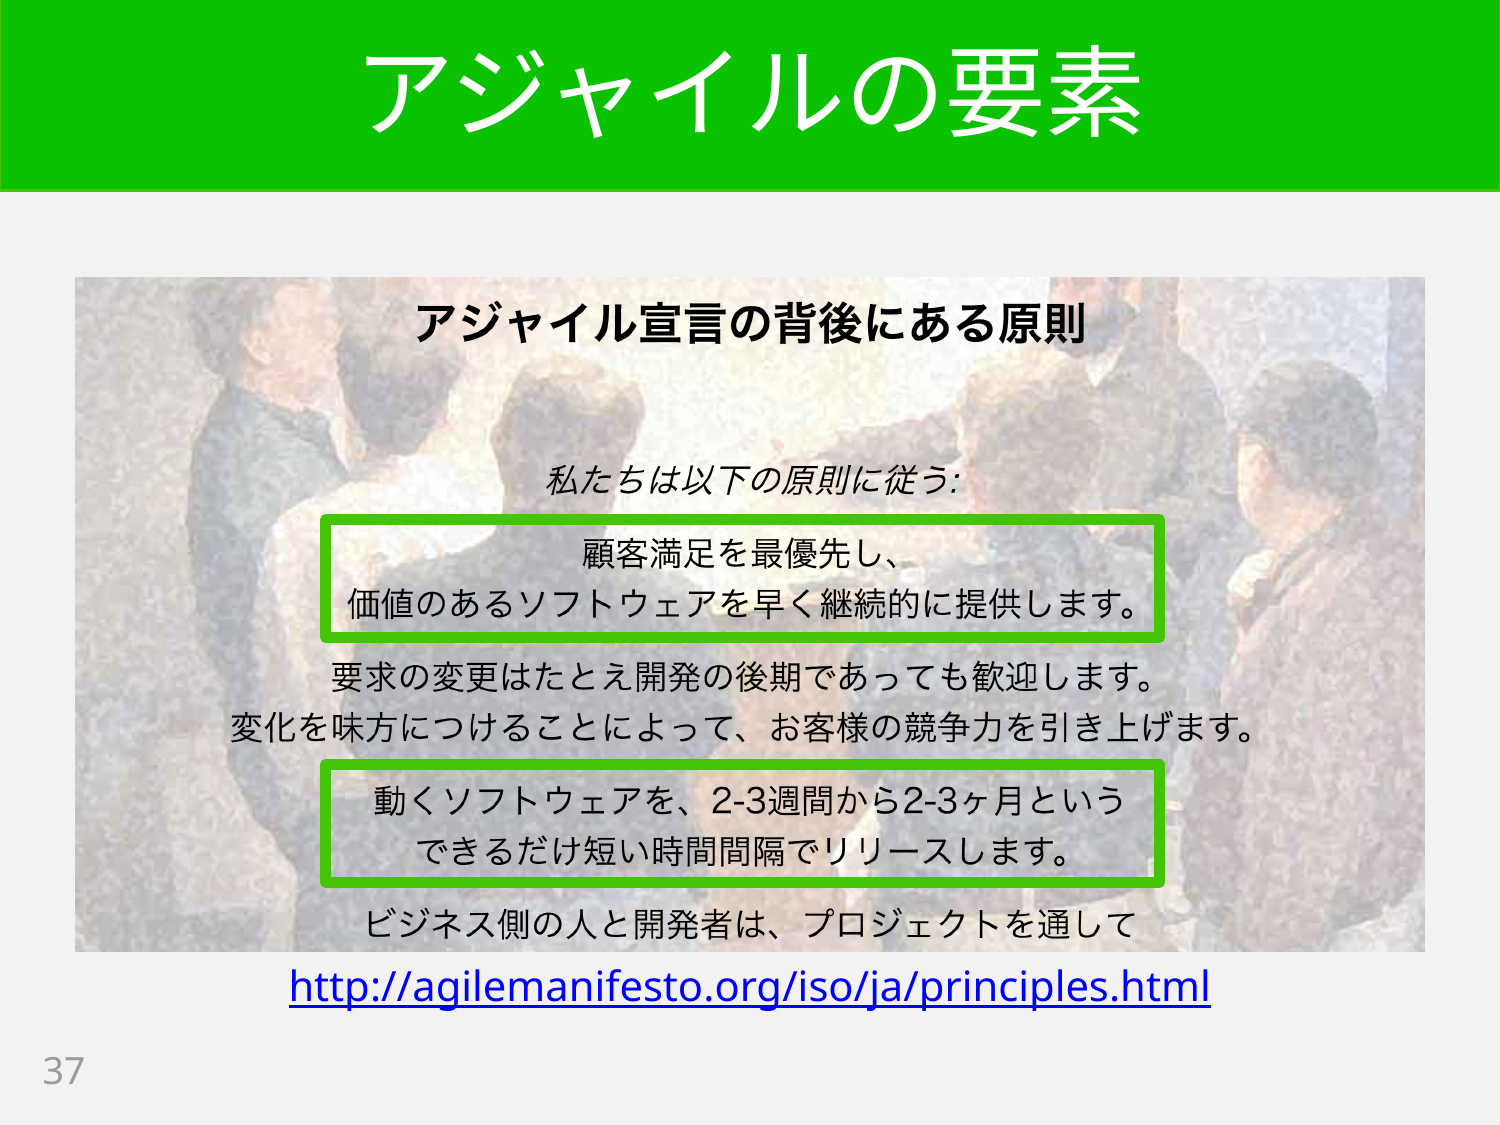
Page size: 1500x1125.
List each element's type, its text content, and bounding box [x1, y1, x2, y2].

title アジャイルの要素 [0, 53, 1500, 140]
slide_number 37 [27, 1042, 146, 1102]
text_box http://agilemanifesto.org/iso/ja/principles.html [103, 953, 1397, 1033]
picture [74, 276, 1425, 953]
